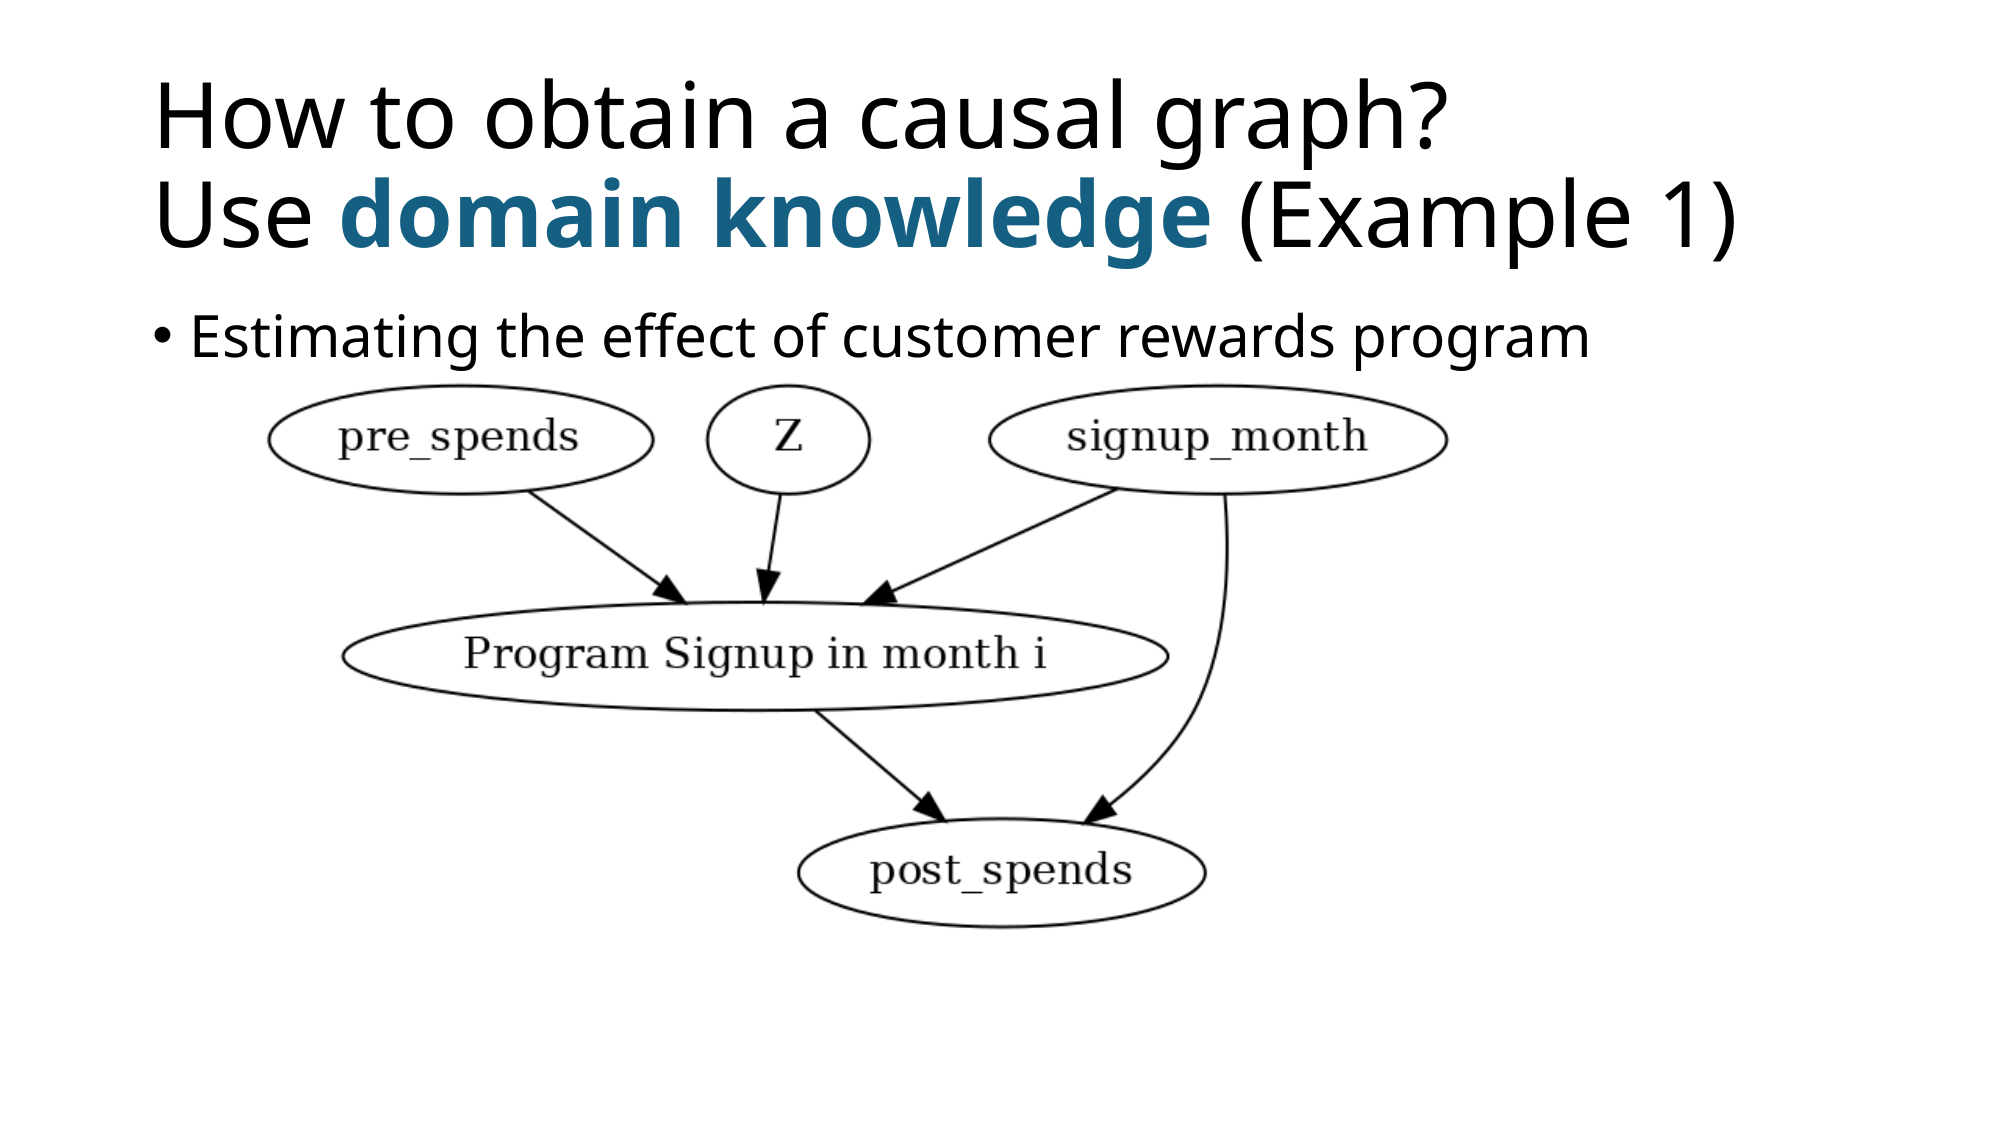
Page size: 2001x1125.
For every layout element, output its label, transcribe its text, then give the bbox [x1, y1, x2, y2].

title How to obtain a causal graph? Use domain knowledge (Example 1) [137, 59, 1863, 278]
list Estimating the effect of customer rewards program [137, 299, 1863, 1014]
picture [257, 373, 1459, 939]
